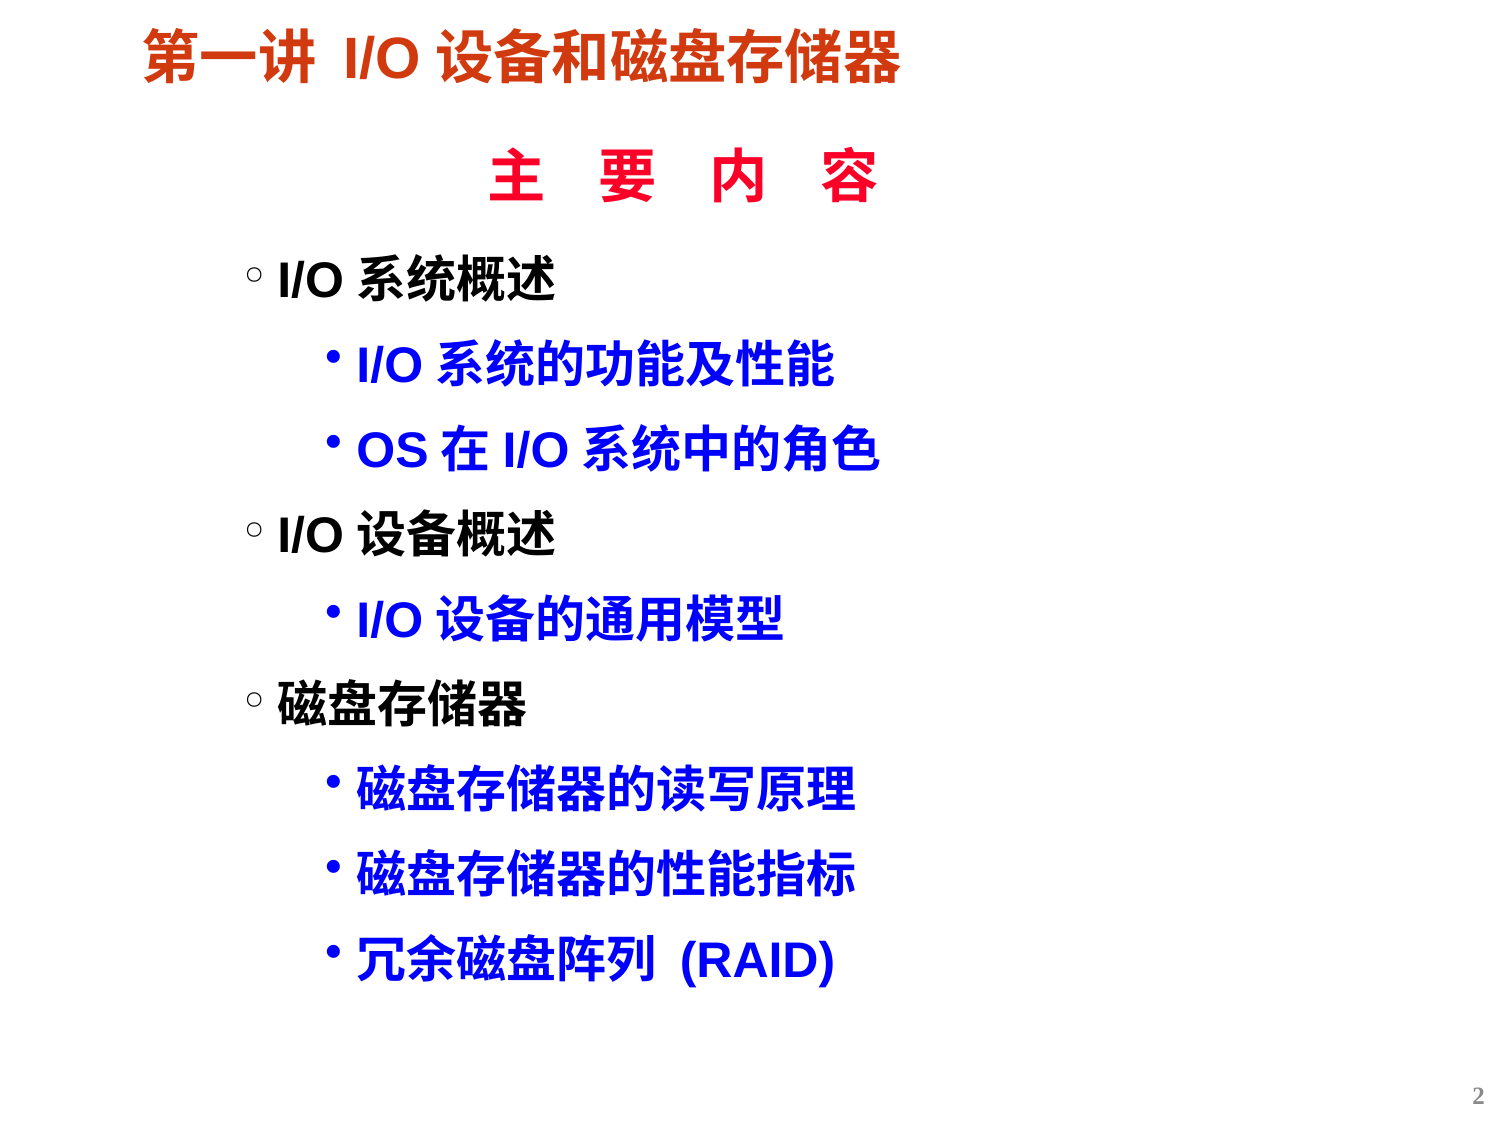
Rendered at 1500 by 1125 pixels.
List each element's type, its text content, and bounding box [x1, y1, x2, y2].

text_box 主 要 内 容 [472, 132, 1011, 217]
list I/O系统概述 I/O系统的功能及性能 OS在I/O系统中的角色 I/O设备概述 I/O设备的通用模型 磁盘存储器 磁盘存储器的读写原理 磁盘存储器的性能指标 冗余磁盘阵列 (RAID) [233, 243, 1192, 999]
title 第一讲 I/O设备和磁盘存储器 [131, 25, 1217, 96]
slide_number 2 [1162, 1064, 1500, 1125]
